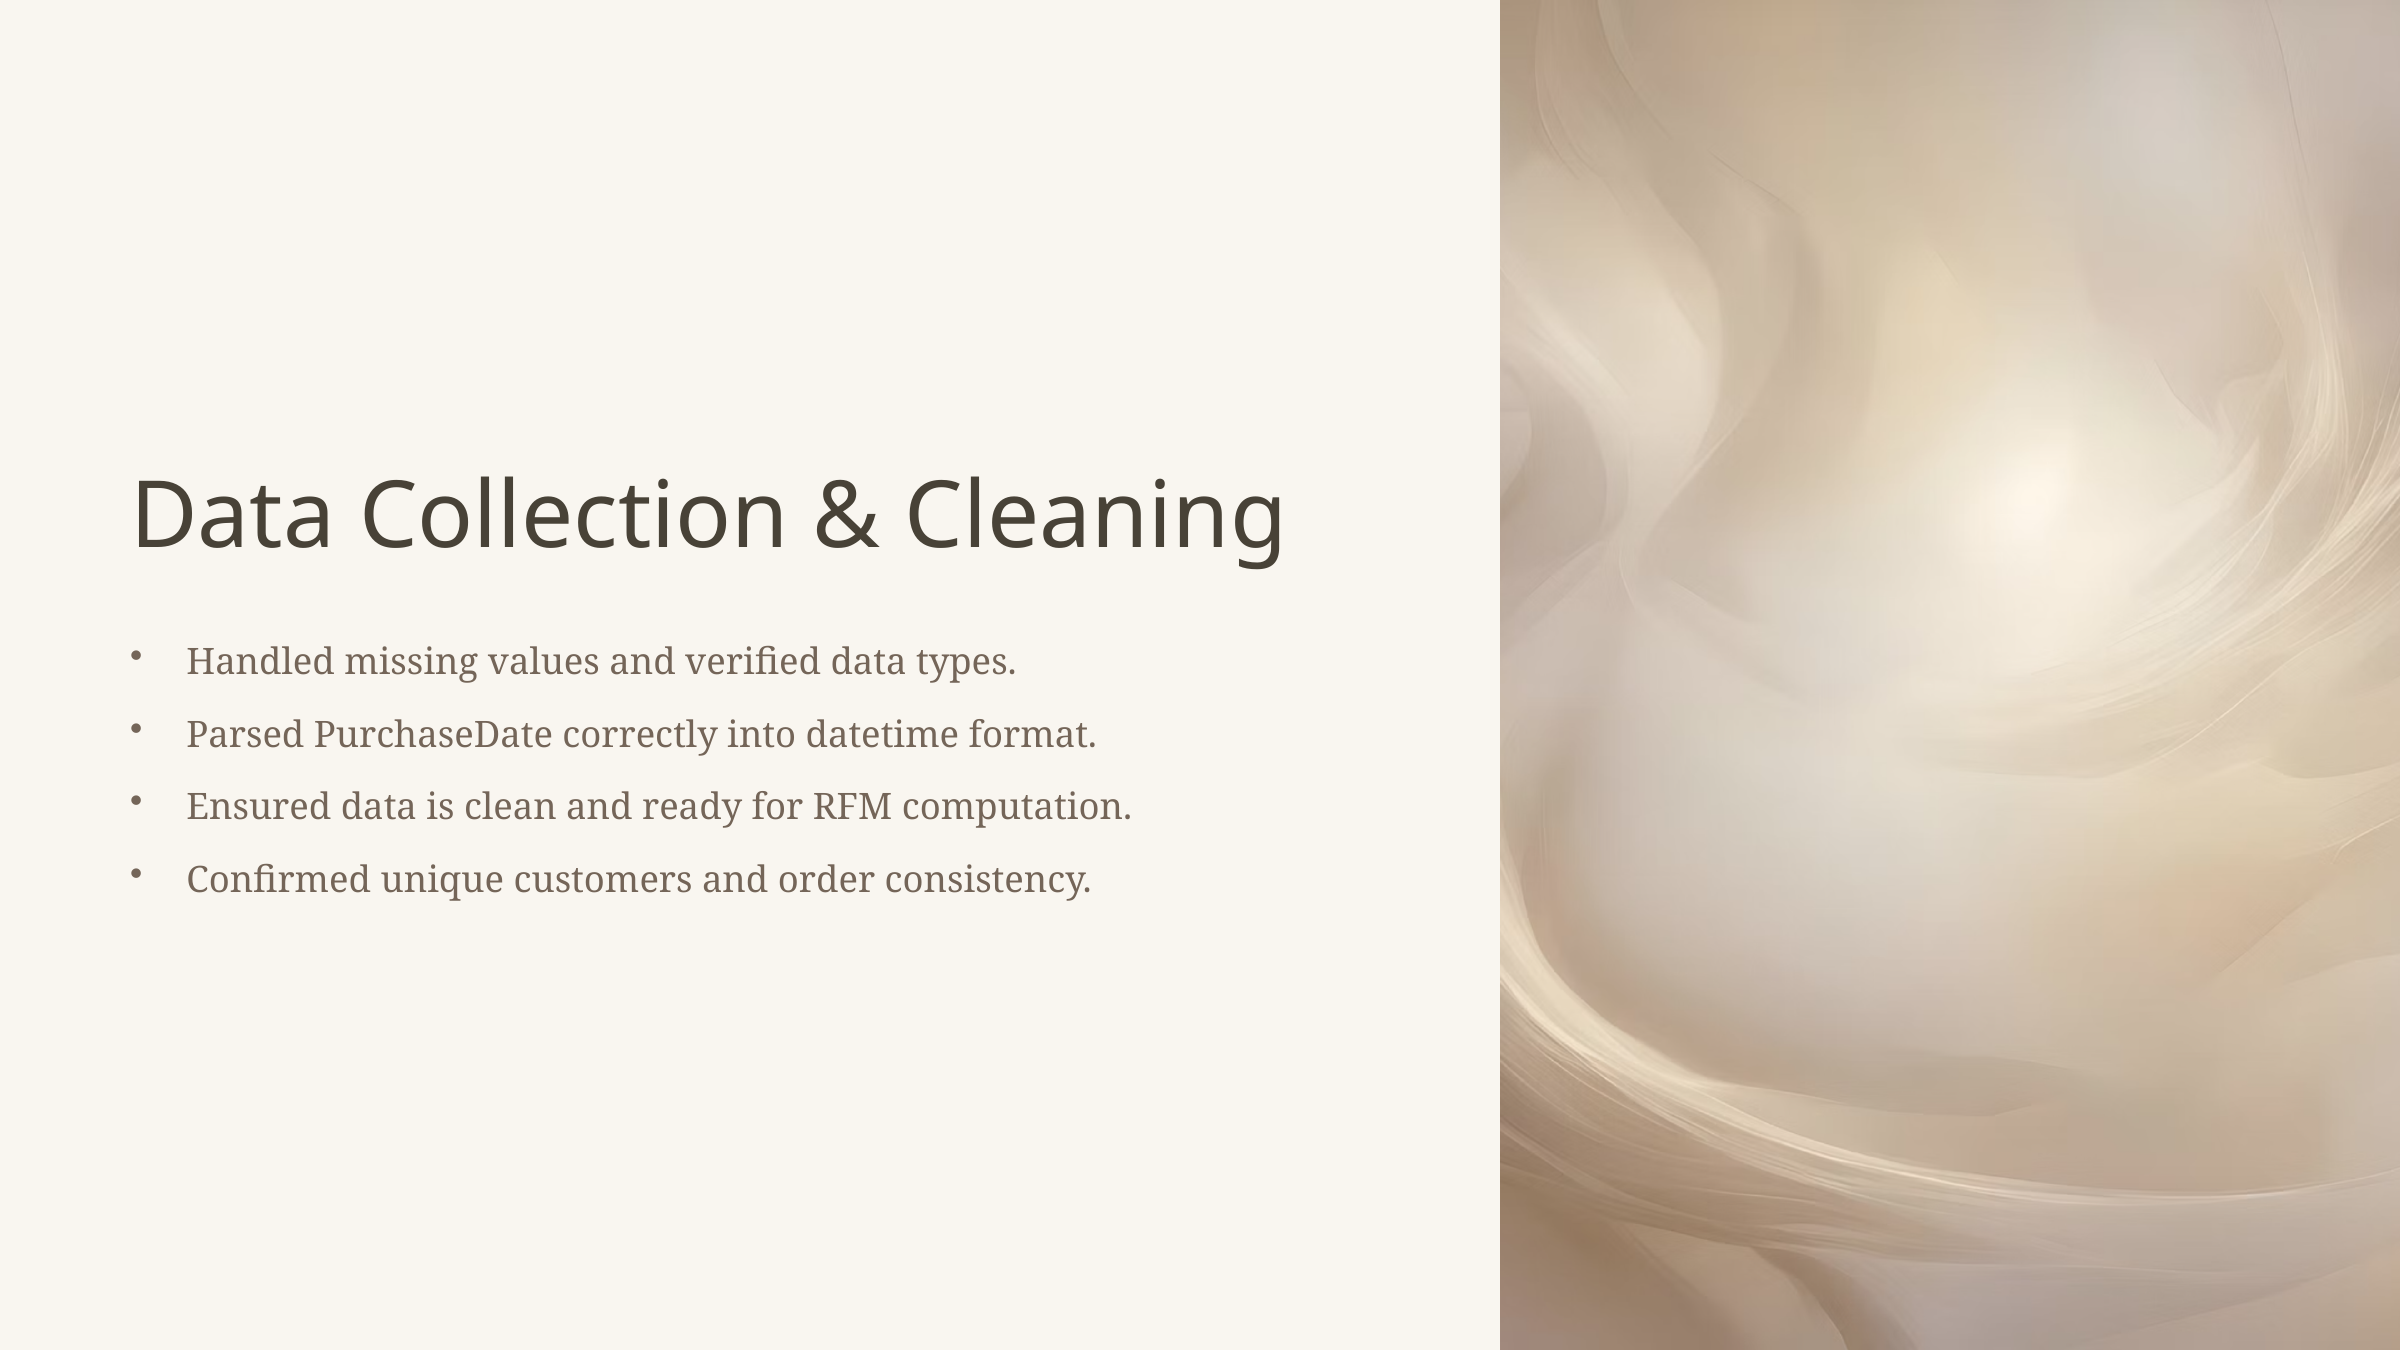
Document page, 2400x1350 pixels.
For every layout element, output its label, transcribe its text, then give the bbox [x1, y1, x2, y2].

text_box Handled missing values and verified data types. [130, 622, 1370, 682]
text_box Parsed PurchaseDate correctly into datetime format. [130, 694, 1370, 755]
text_box Ensured data is clean and ready for RFM computation. [130, 767, 1370, 827]
text_box Data Collection & Cleaning [130, 450, 1356, 567]
text_box Confirmed unique customers and order consistency. [130, 840, 1370, 900]
picture [1499, 0, 2400, 1350]
